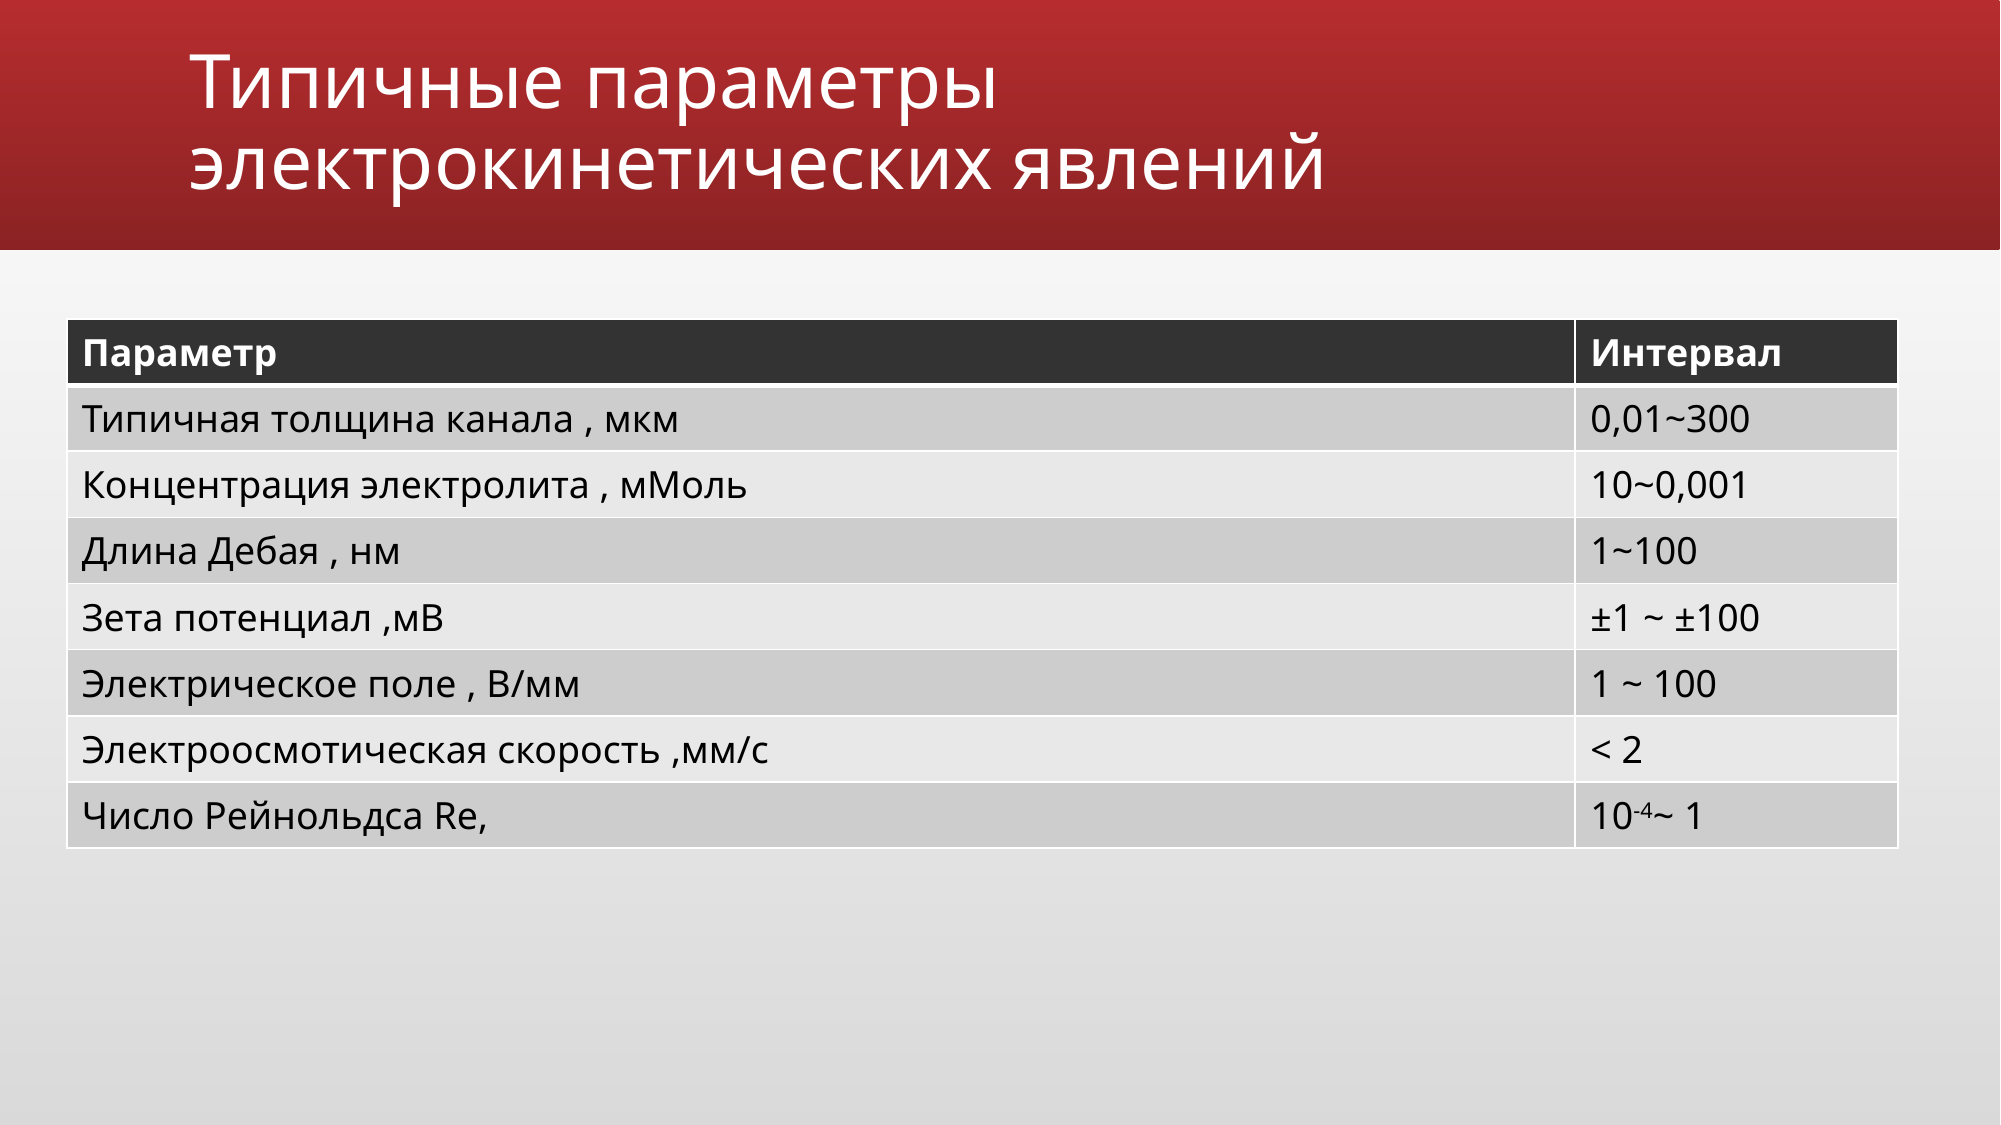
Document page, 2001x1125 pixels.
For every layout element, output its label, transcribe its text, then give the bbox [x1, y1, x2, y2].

title Типичные параметры электрокинетических явлений [174, 16, 1825, 234]
